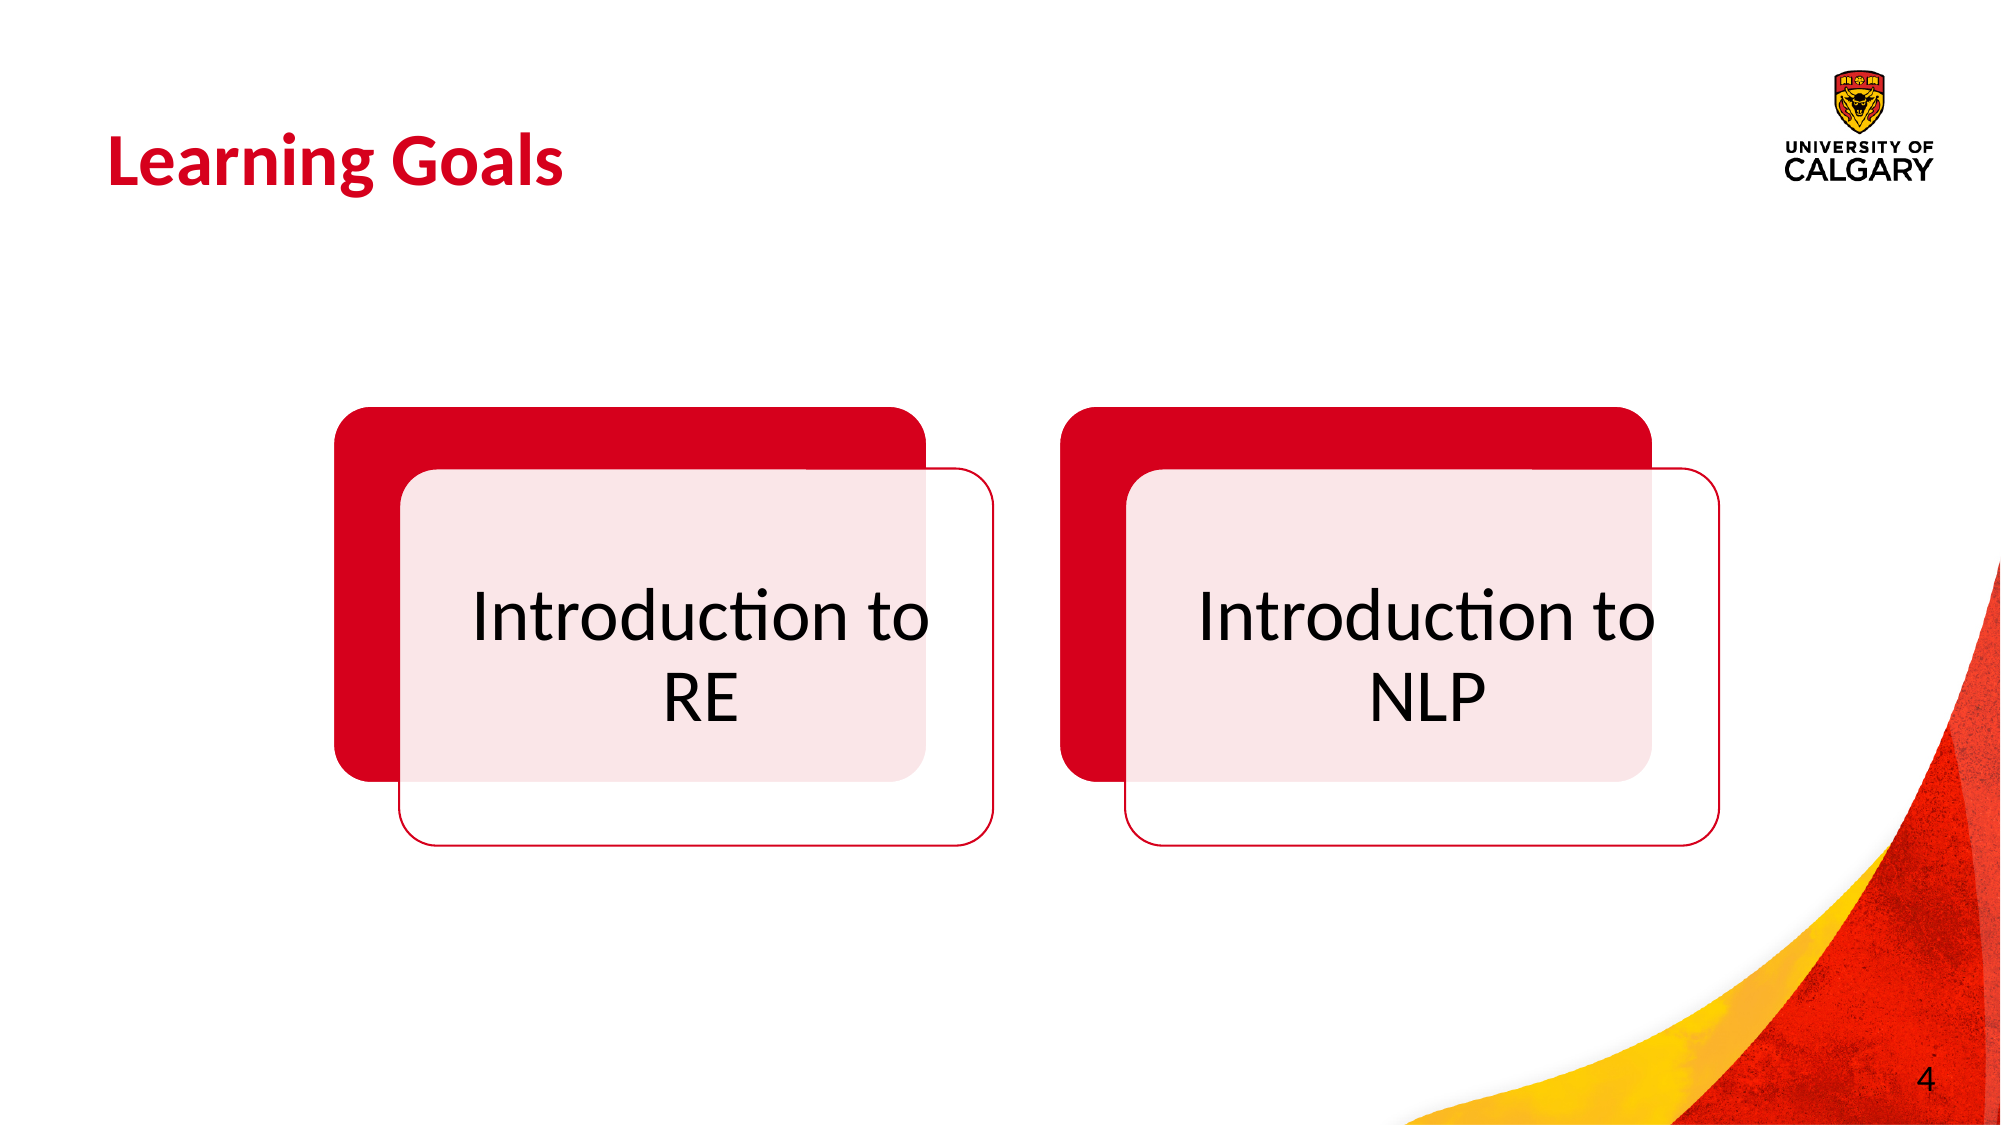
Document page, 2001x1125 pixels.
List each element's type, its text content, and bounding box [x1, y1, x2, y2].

slide_number 4 [1500, 1046, 1951, 1107]
title Learning Goals [92, 76, 1688, 246]
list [333, 393, 1720, 858]
picture [0, 0, 2001, 1125]
